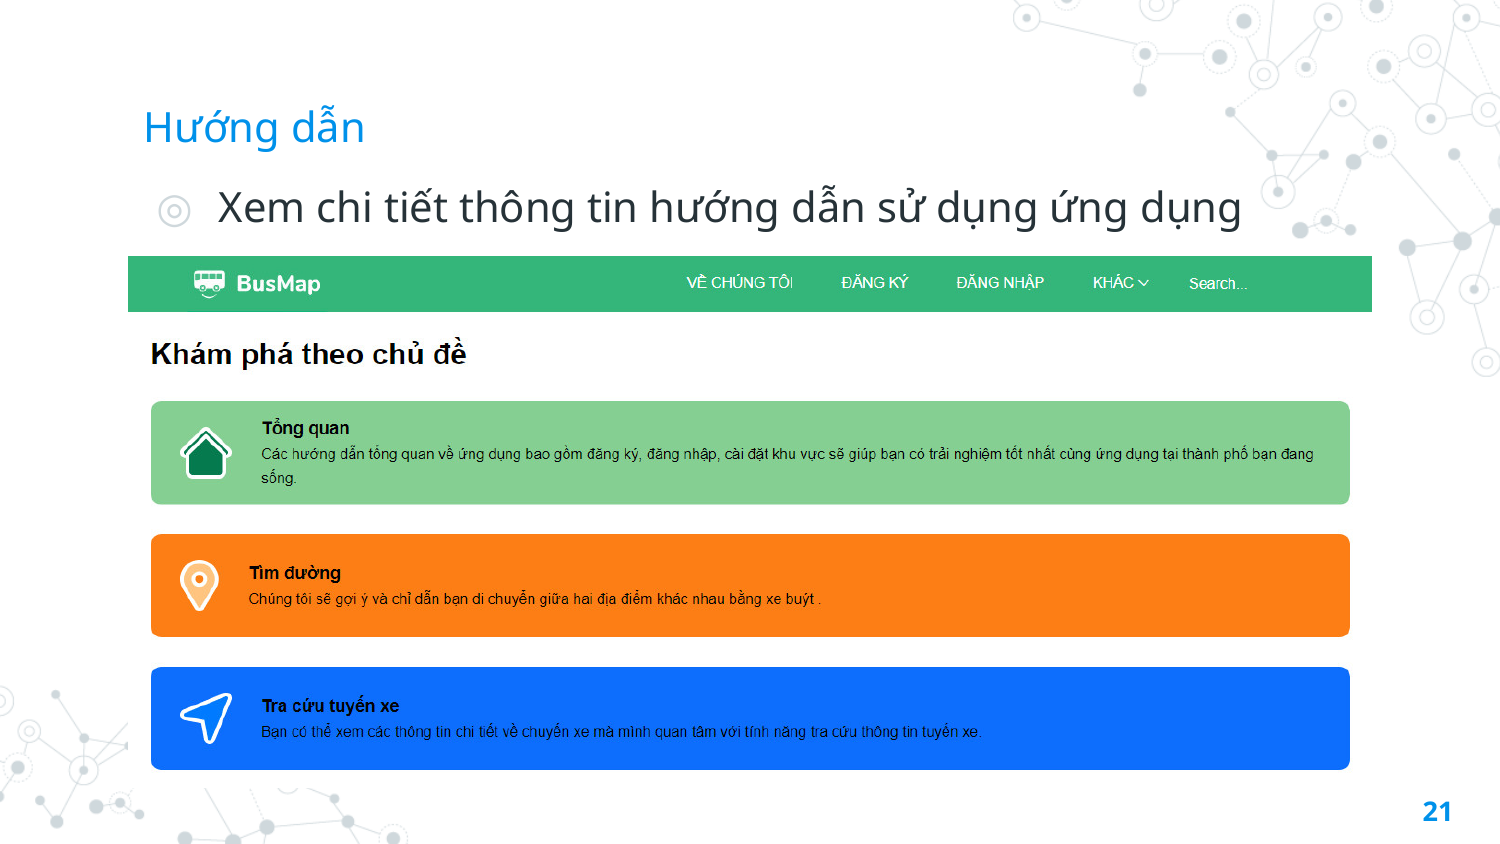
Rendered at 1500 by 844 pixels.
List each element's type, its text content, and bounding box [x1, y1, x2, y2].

list Xem chi tiết thông tin hướng dẫn sử dụng ứng dụng [128, 165, 1372, 255]
title Hướng dẫn [128, 50, 1372, 165]
picture [0, 0, 1500, 844]
slide_number 21 [1378, 779, 1469, 844]
